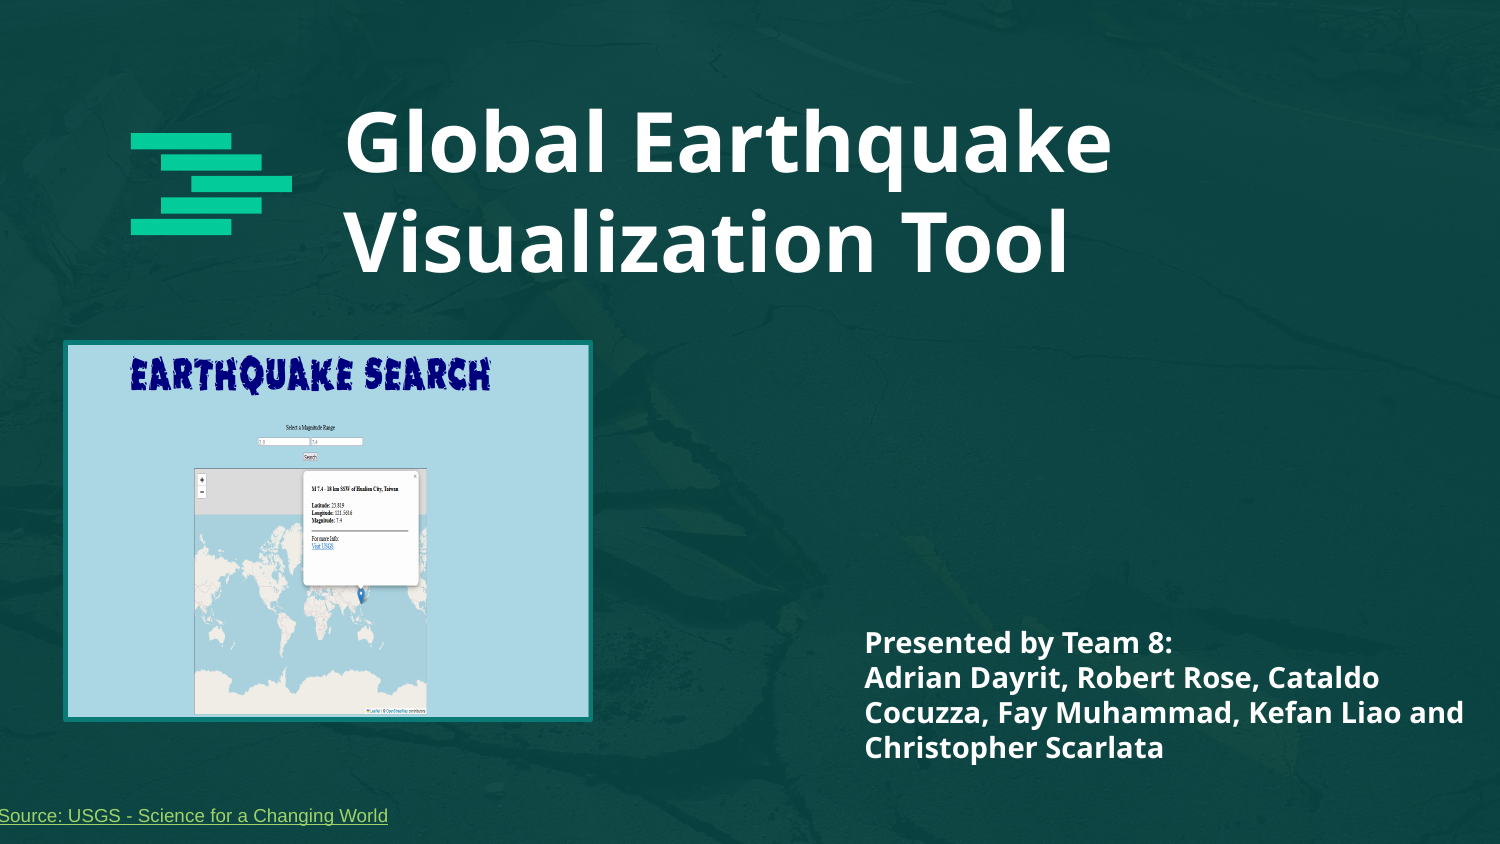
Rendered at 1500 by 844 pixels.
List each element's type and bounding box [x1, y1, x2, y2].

text_box [130, 86, 1400, 295]
picture [0, 0, 1500, 844]
